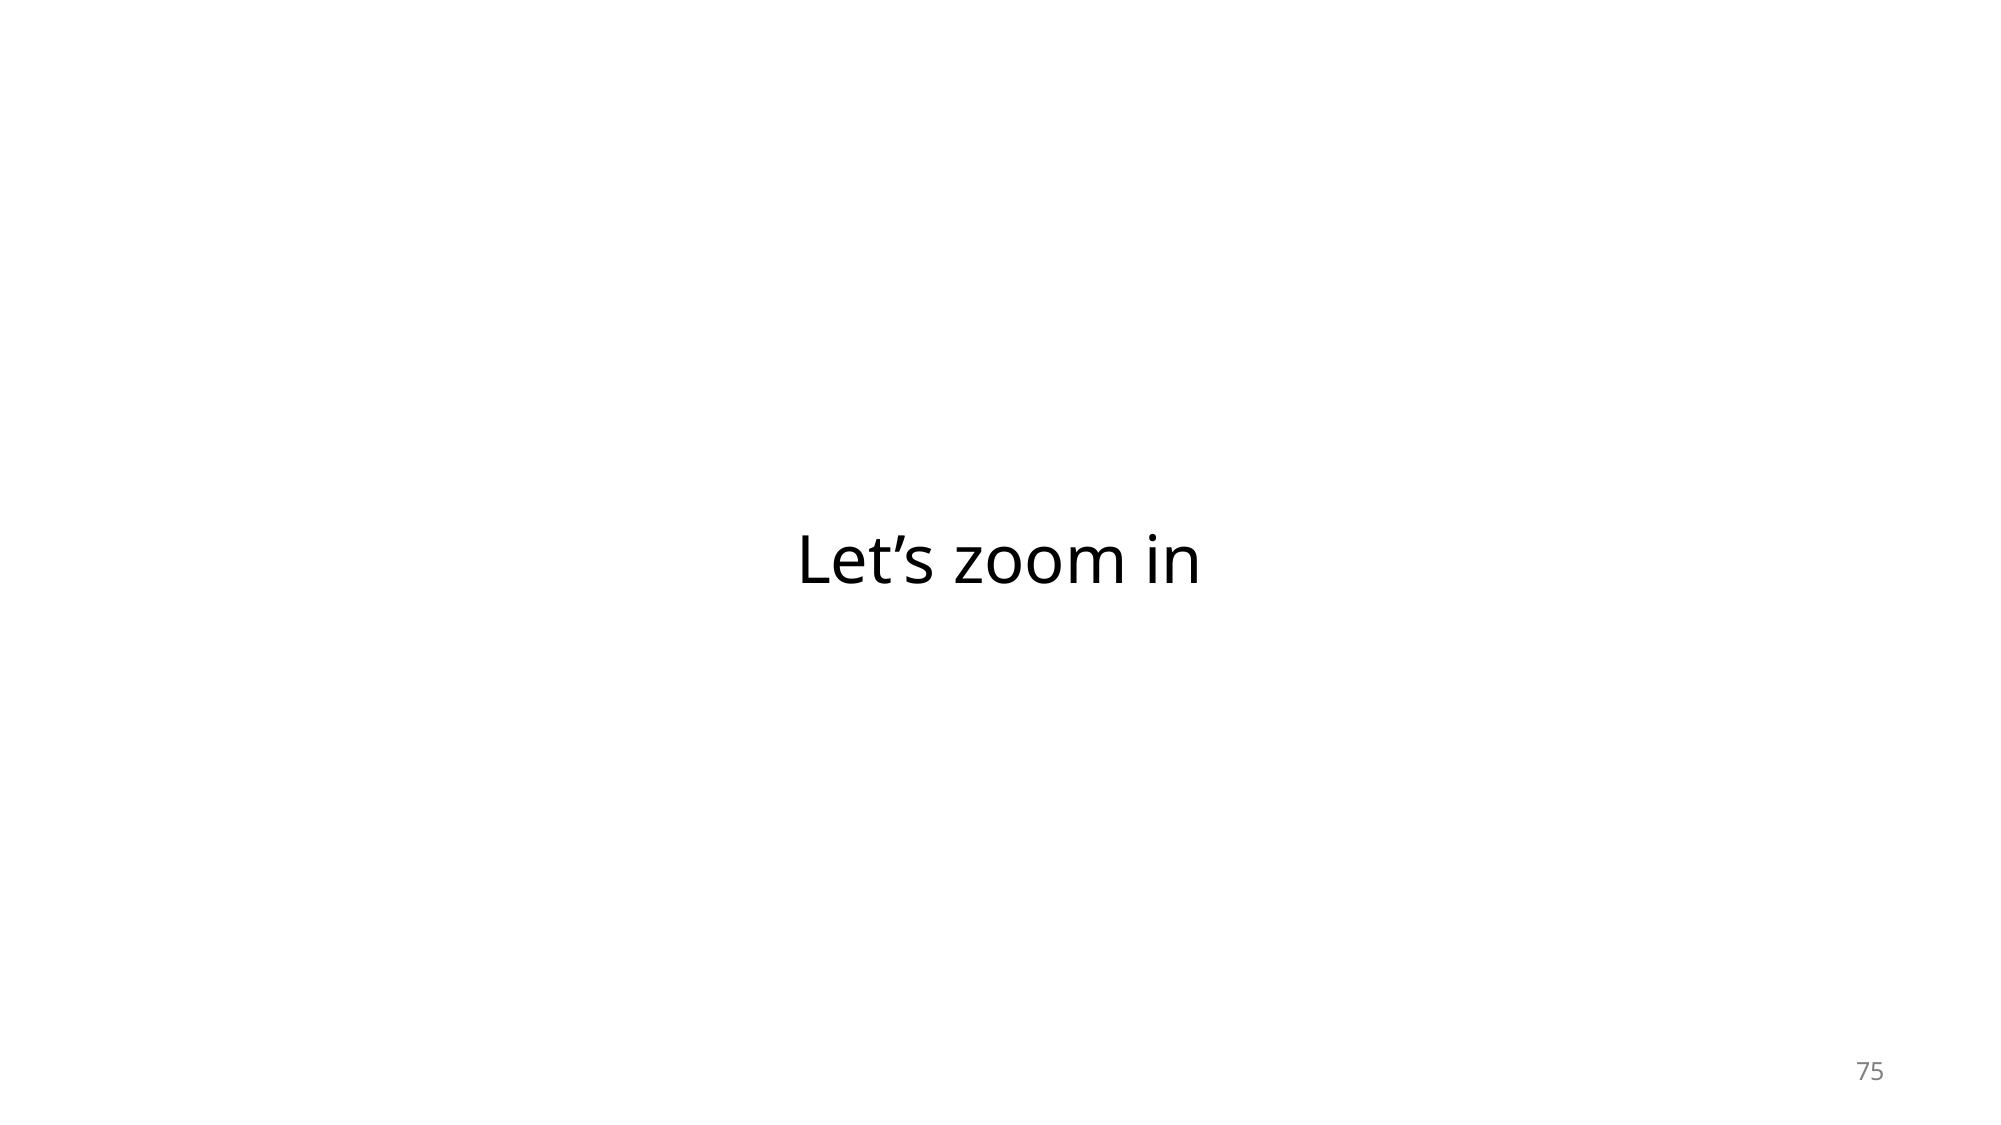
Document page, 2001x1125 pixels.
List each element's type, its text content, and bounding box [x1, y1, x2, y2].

slide_number 75 [1749, 1042, 1900, 1103]
title Let’s zoom in [99, 506, 1900, 619]
